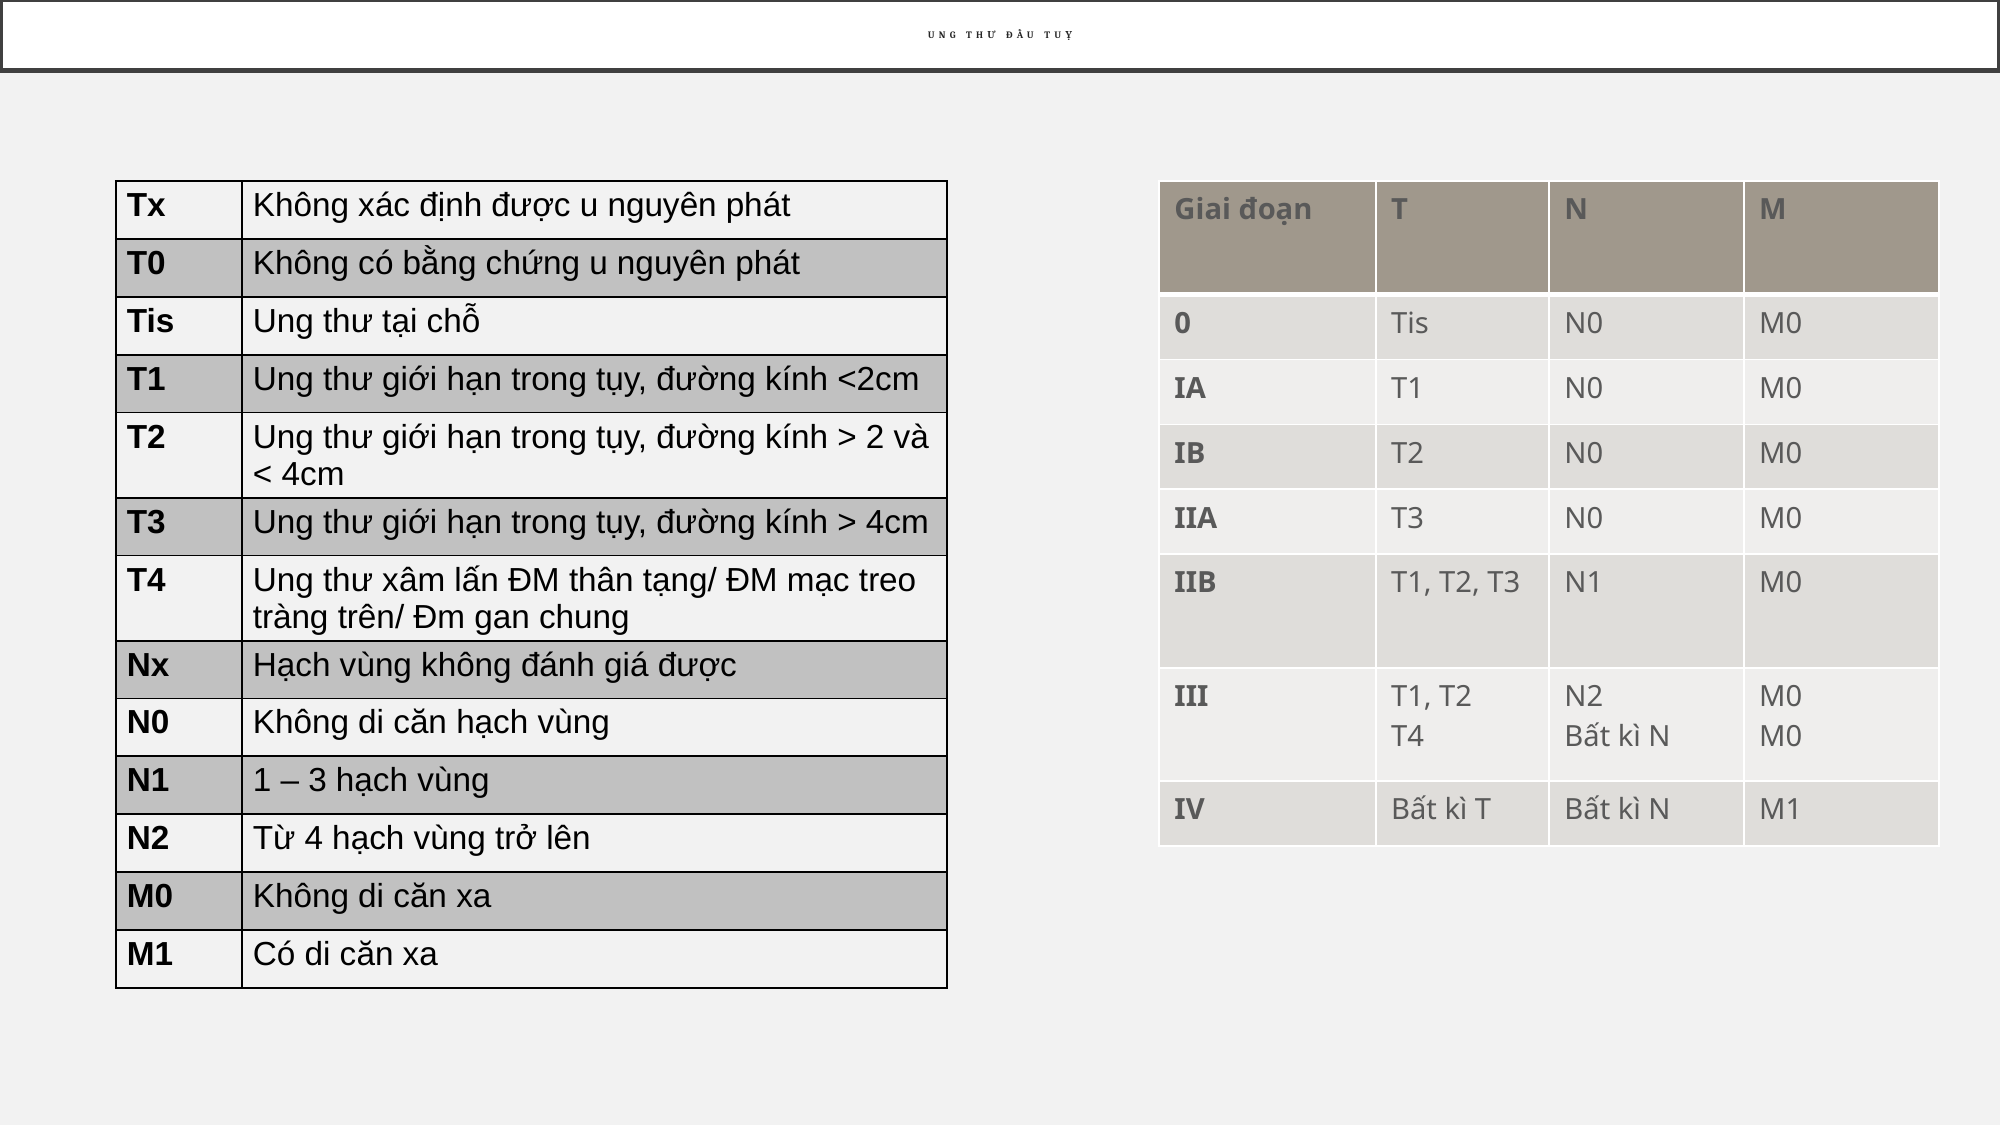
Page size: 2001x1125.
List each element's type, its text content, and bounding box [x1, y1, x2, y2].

table_cell Tis [1377, 297, 1548, 359]
table_header Tx [117, 182, 241, 238]
table_cell N0 [1550, 425, 1743, 488]
table_cell M1 [117, 931, 241, 987]
table_cell N1 [117, 757, 241, 813]
table_cell T1, T2 T4 [1377, 669, 1548, 780]
table_cell 0 [1160, 297, 1375, 359]
table_cell M0 [1745, 297, 1938, 359]
table_cell III [1160, 669, 1375, 780]
table_cell T2 [1377, 425, 1548, 488]
table_cell IV [1160, 782, 1375, 845]
table_cell T1, T2, T3 [1377, 555, 1548, 667]
table_cell M0 [1745, 425, 1938, 488]
table_cell T3 [1377, 490, 1548, 553]
table_cell N0 [1550, 297, 1743, 359]
table_cell N0 [1550, 490, 1743, 553]
table_cell N0 [117, 699, 241, 755]
table_cell T2 [117, 413, 241, 497]
table_cell T3 [117, 499, 241, 555]
table_cell T1 [1377, 360, 1548, 424]
table_cell N1 [1550, 555, 1743, 667]
table_header T [1377, 182, 1548, 292]
table_cell N2 [117, 815, 241, 871]
table_header Giai đoạn [1160, 182, 1375, 292]
table_header Không xác định được u nguyên phát [243, 182, 946, 238]
table_cell Có di căn xa [243, 931, 946, 987]
table_cell Bất kì T [1377, 782, 1548, 845]
table_cell 1 – 3 hạch vùng [243, 757, 946, 813]
table_cell Không di căn hạch vùng [243, 699, 946, 755]
table_cell M0 [117, 873, 241, 929]
table_cell Hạch vùng không đánh giá được [243, 642, 946, 698]
title Ung thư đầu tuỵ [0, 0, 2000, 73]
table_cell Không có bằng chứng u nguyên phát [243, 240, 946, 296]
table_cell Ung thư giới hạn trong tụy, đường kính > 4cm [243, 499, 946, 555]
table_header M [1745, 182, 1938, 292]
table_cell Bất kì N [1550, 782, 1743, 845]
table_cell IIB [1160, 555, 1375, 667]
table_cell T1 [117, 356, 241, 412]
table_cell Ung thư giới hạn trong tụy, đường kính > 2 và < 4cm [243, 413, 946, 497]
table_cell Nx [117, 642, 241, 698]
table_cell T4 [117, 556, 241, 640]
table_cell M0 [1745, 490, 1938, 553]
table_cell Ung thư tại chỗ [243, 298, 946, 354]
table_cell IB [1160, 425, 1375, 488]
table_cell M0 M0 [1745, 669, 1938, 780]
table_cell Ung thư xâm lấn ĐM thân tạng/ ĐM mạc treo tràng trên/ Đm gan chung [243, 556, 946, 640]
table_cell Từ 4 hạch vùng trở lên [243, 815, 946, 871]
table_cell M1 [1745, 782, 1938, 845]
table_cell IA [1160, 360, 1375, 424]
table_cell IIA [1160, 490, 1375, 553]
table_cell Ung thư giới hạn trong tụy, đường kính <2cm [243, 356, 946, 412]
table_cell M0 [1745, 555, 1938, 667]
table_cell N0 [1550, 360, 1743, 424]
table_cell Không di căn xa [243, 873, 946, 929]
table_cell M0 [1745, 360, 1938, 424]
table_header N [1550, 182, 1743, 292]
table_cell N2 Bất kì N [1550, 669, 1743, 780]
table_cell Tis [117, 298, 241, 354]
table_cell T0 [117, 240, 241, 296]
